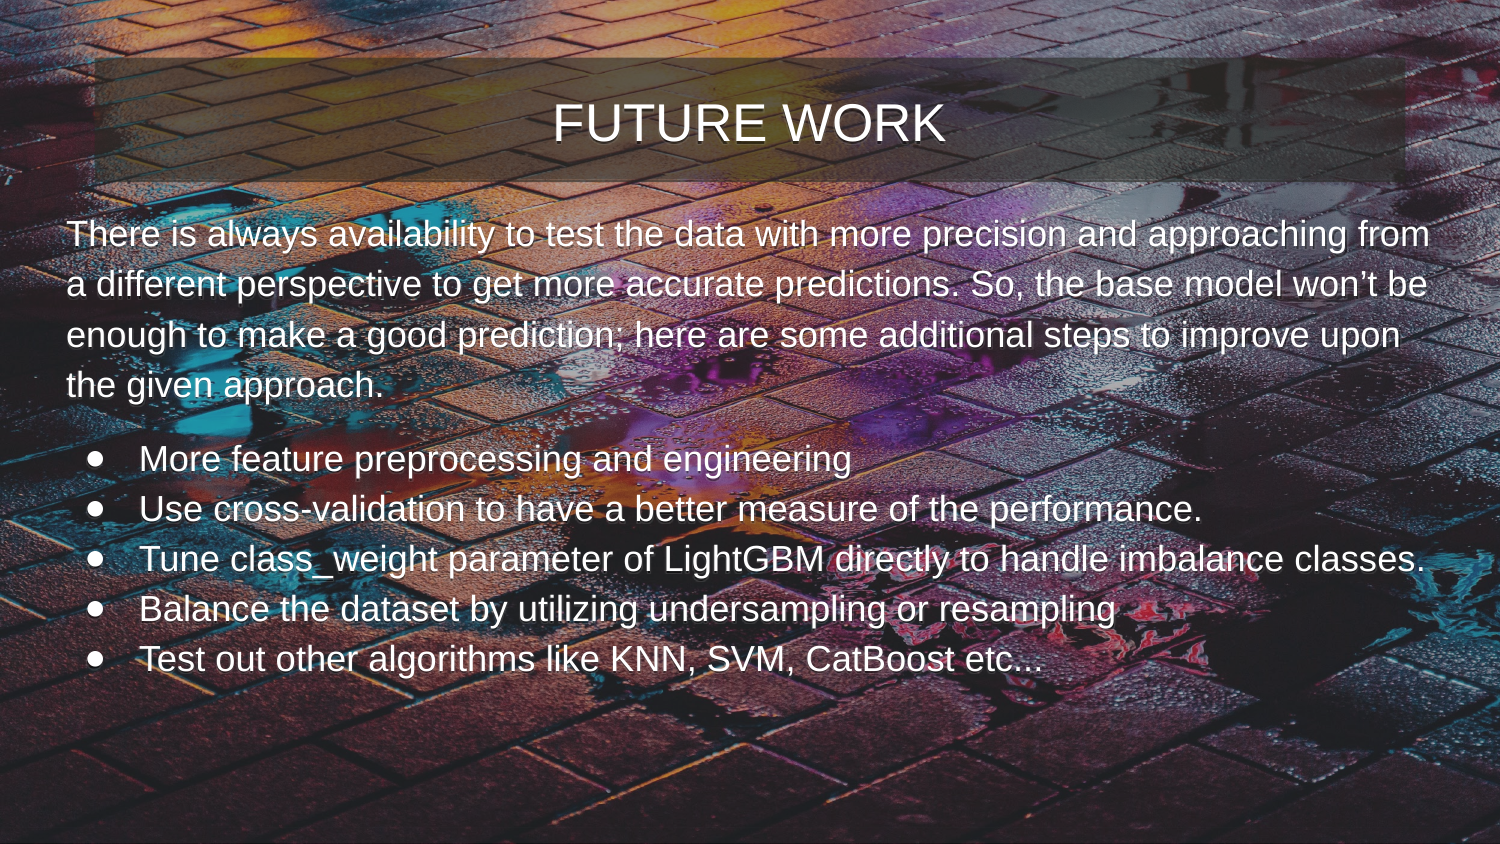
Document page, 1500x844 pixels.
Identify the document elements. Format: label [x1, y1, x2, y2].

text_box [94, 57, 1406, 183]
text_box [0, 0, 1500, 844]
